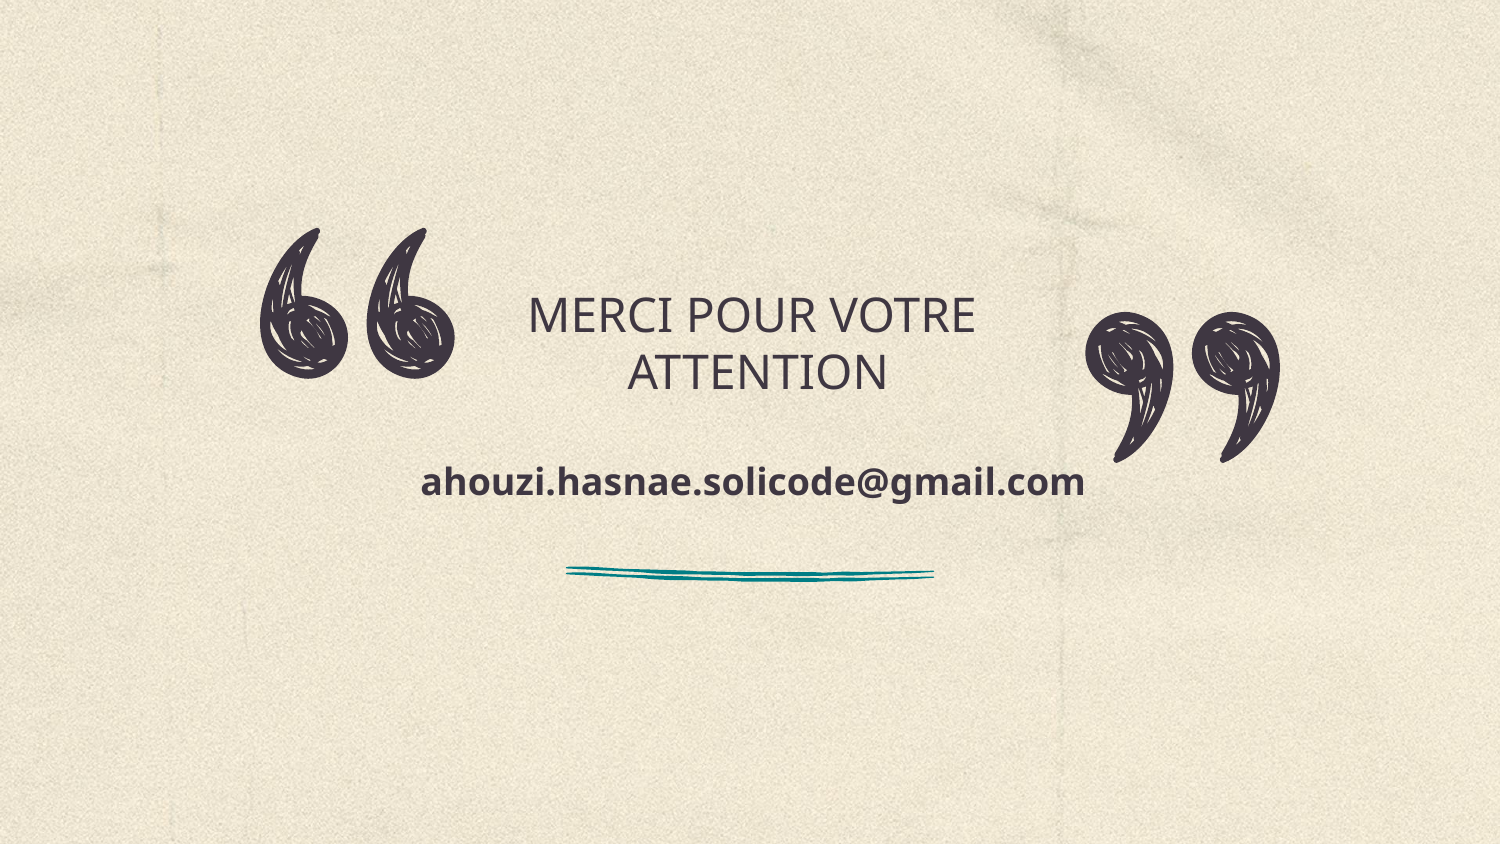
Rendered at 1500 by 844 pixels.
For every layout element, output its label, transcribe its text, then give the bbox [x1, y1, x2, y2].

title ahouzi.hasnae.solicode@gmail.com [383, 456, 1133, 537]
picture [0, 0, 1500, 844]
subtitle MERCI POUR VOTRE ATTENTION [383, 269, 1133, 456]
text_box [228, 227, 458, 379]
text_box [564, 566, 935, 583]
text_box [1082, 311, 1312, 464]
